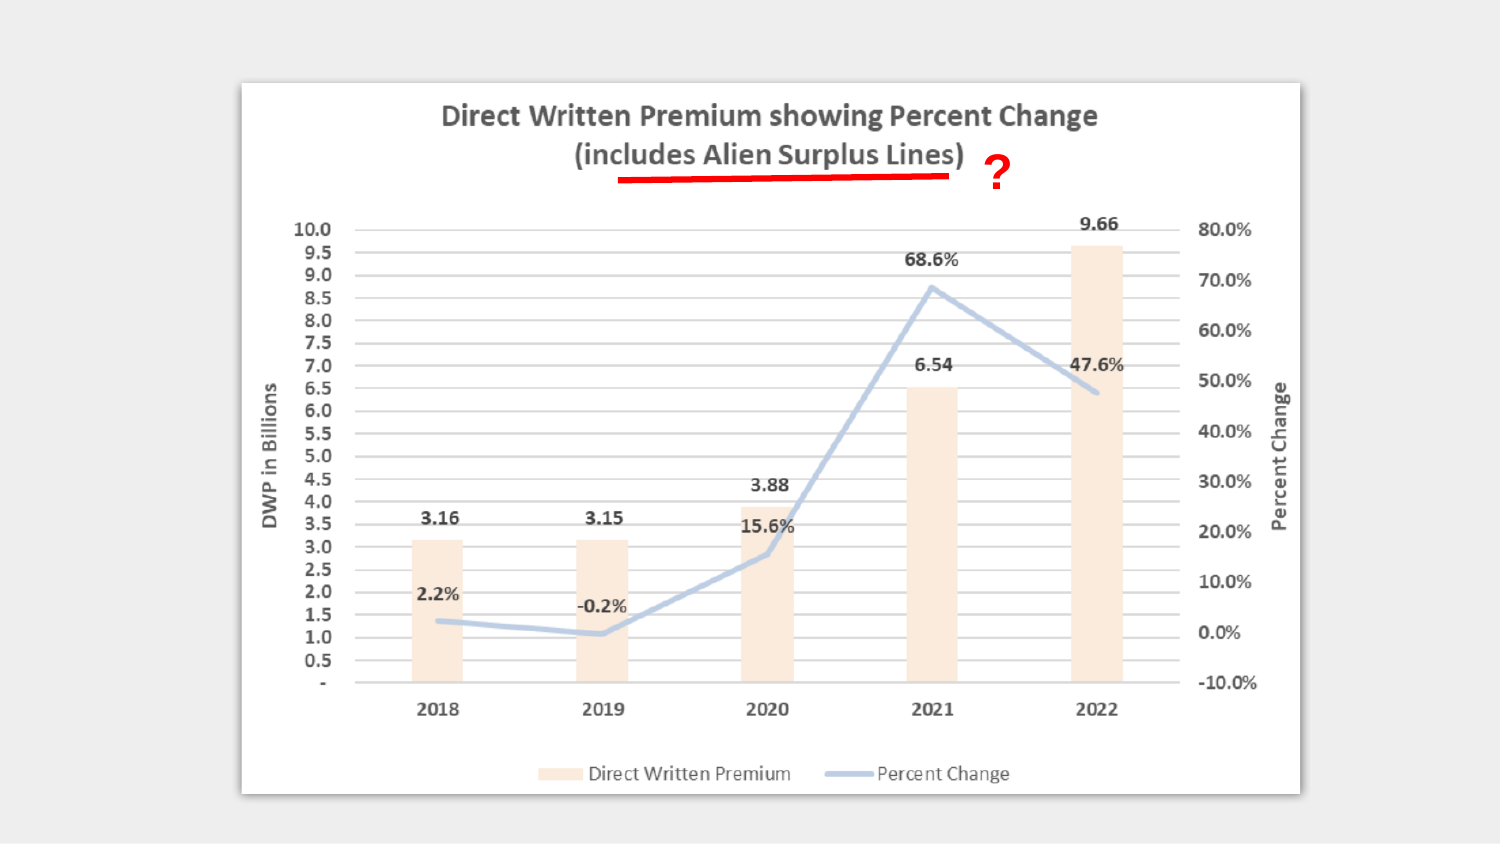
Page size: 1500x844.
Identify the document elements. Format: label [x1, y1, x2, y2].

text_box [0, 0, 1500, 844]
text_box [617, 175, 950, 181]
picture [241, 83, 1301, 794]
